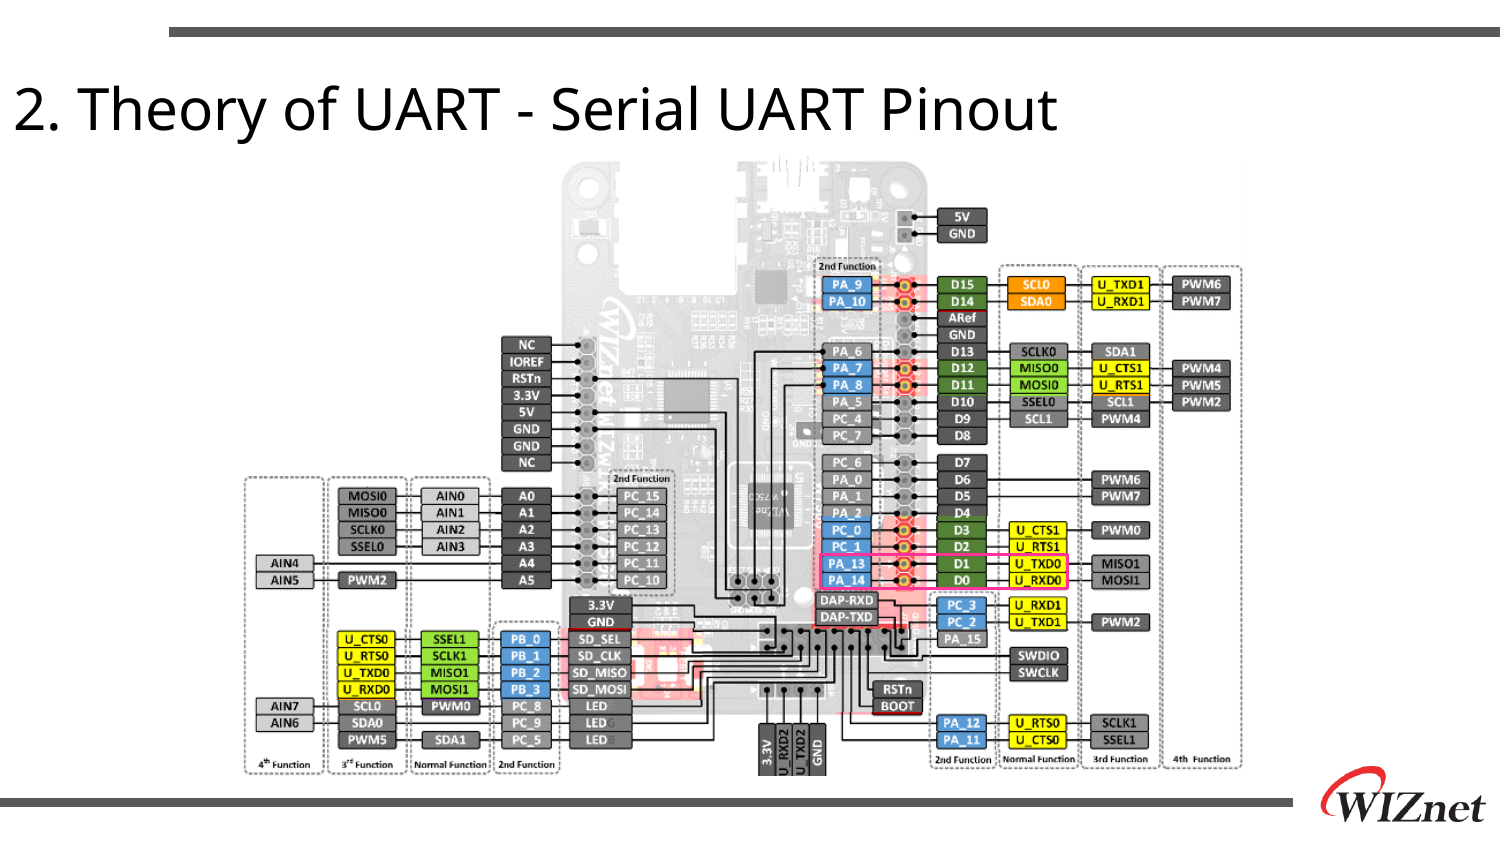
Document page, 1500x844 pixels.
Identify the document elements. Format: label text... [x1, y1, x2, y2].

picture [241, 149, 1247, 776]
title 2. Theory of UART - Serial UART Pinout [0, 52, 1500, 162]
picture [1316, 762, 1486, 822]
